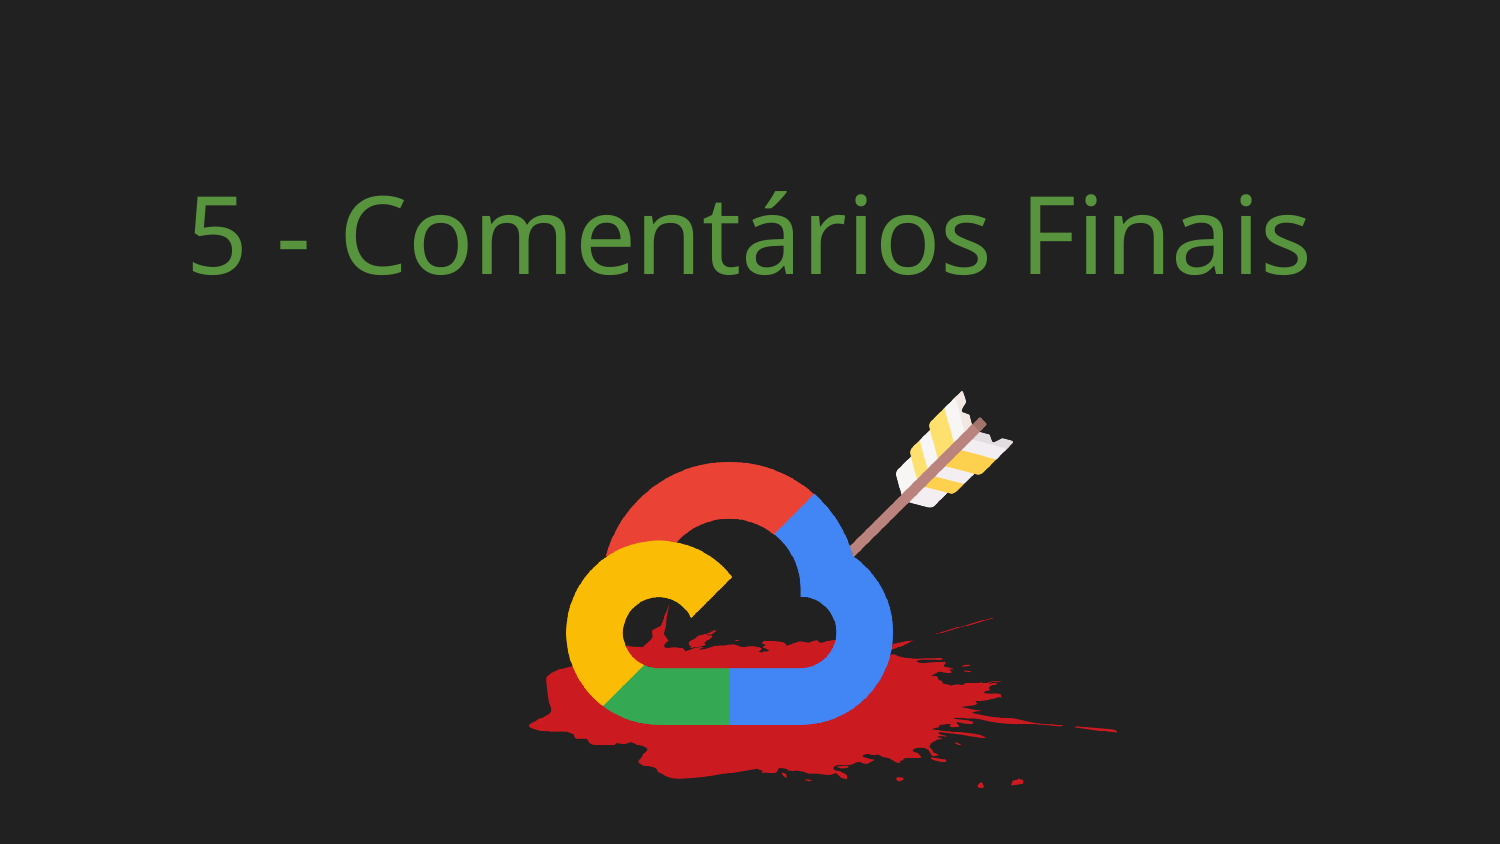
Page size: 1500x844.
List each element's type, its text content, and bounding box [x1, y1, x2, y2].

title 5 - Comentários Finais [51, 0, 1449, 311]
picture [316, 375, 1143, 810]
